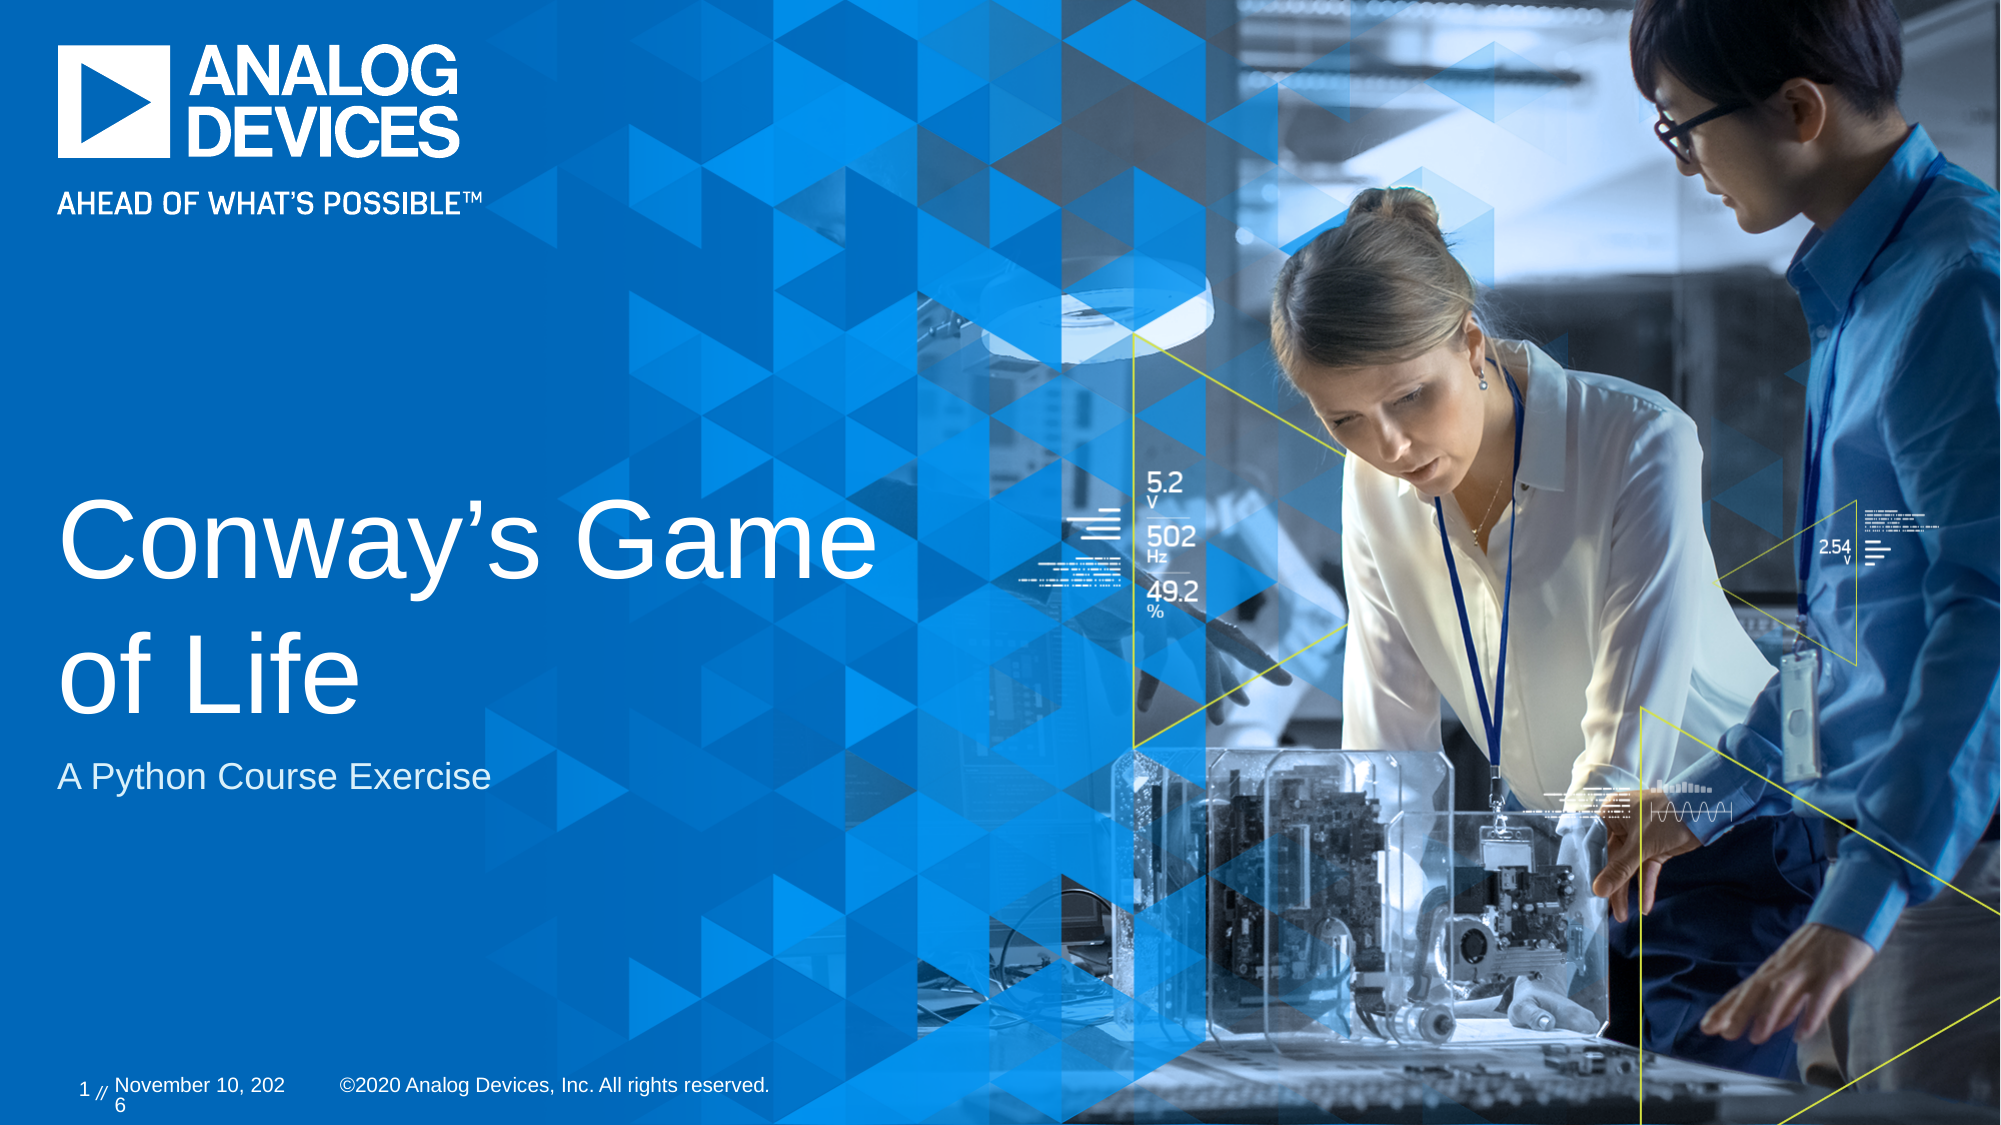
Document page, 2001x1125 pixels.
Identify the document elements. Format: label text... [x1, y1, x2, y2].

footer ©2020 Analog Devices, Inc. All rights reserved. [339, 1058, 1310, 1110]
slide_number 1 // [0, 1058, 107, 1110]
title Conway’s Game of Life [56, 137, 970, 736]
picture [0, 0, 2001, 1125]
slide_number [114, 1058, 291, 1110]
list A Python Course Exercise [56, 752, 1027, 982]
